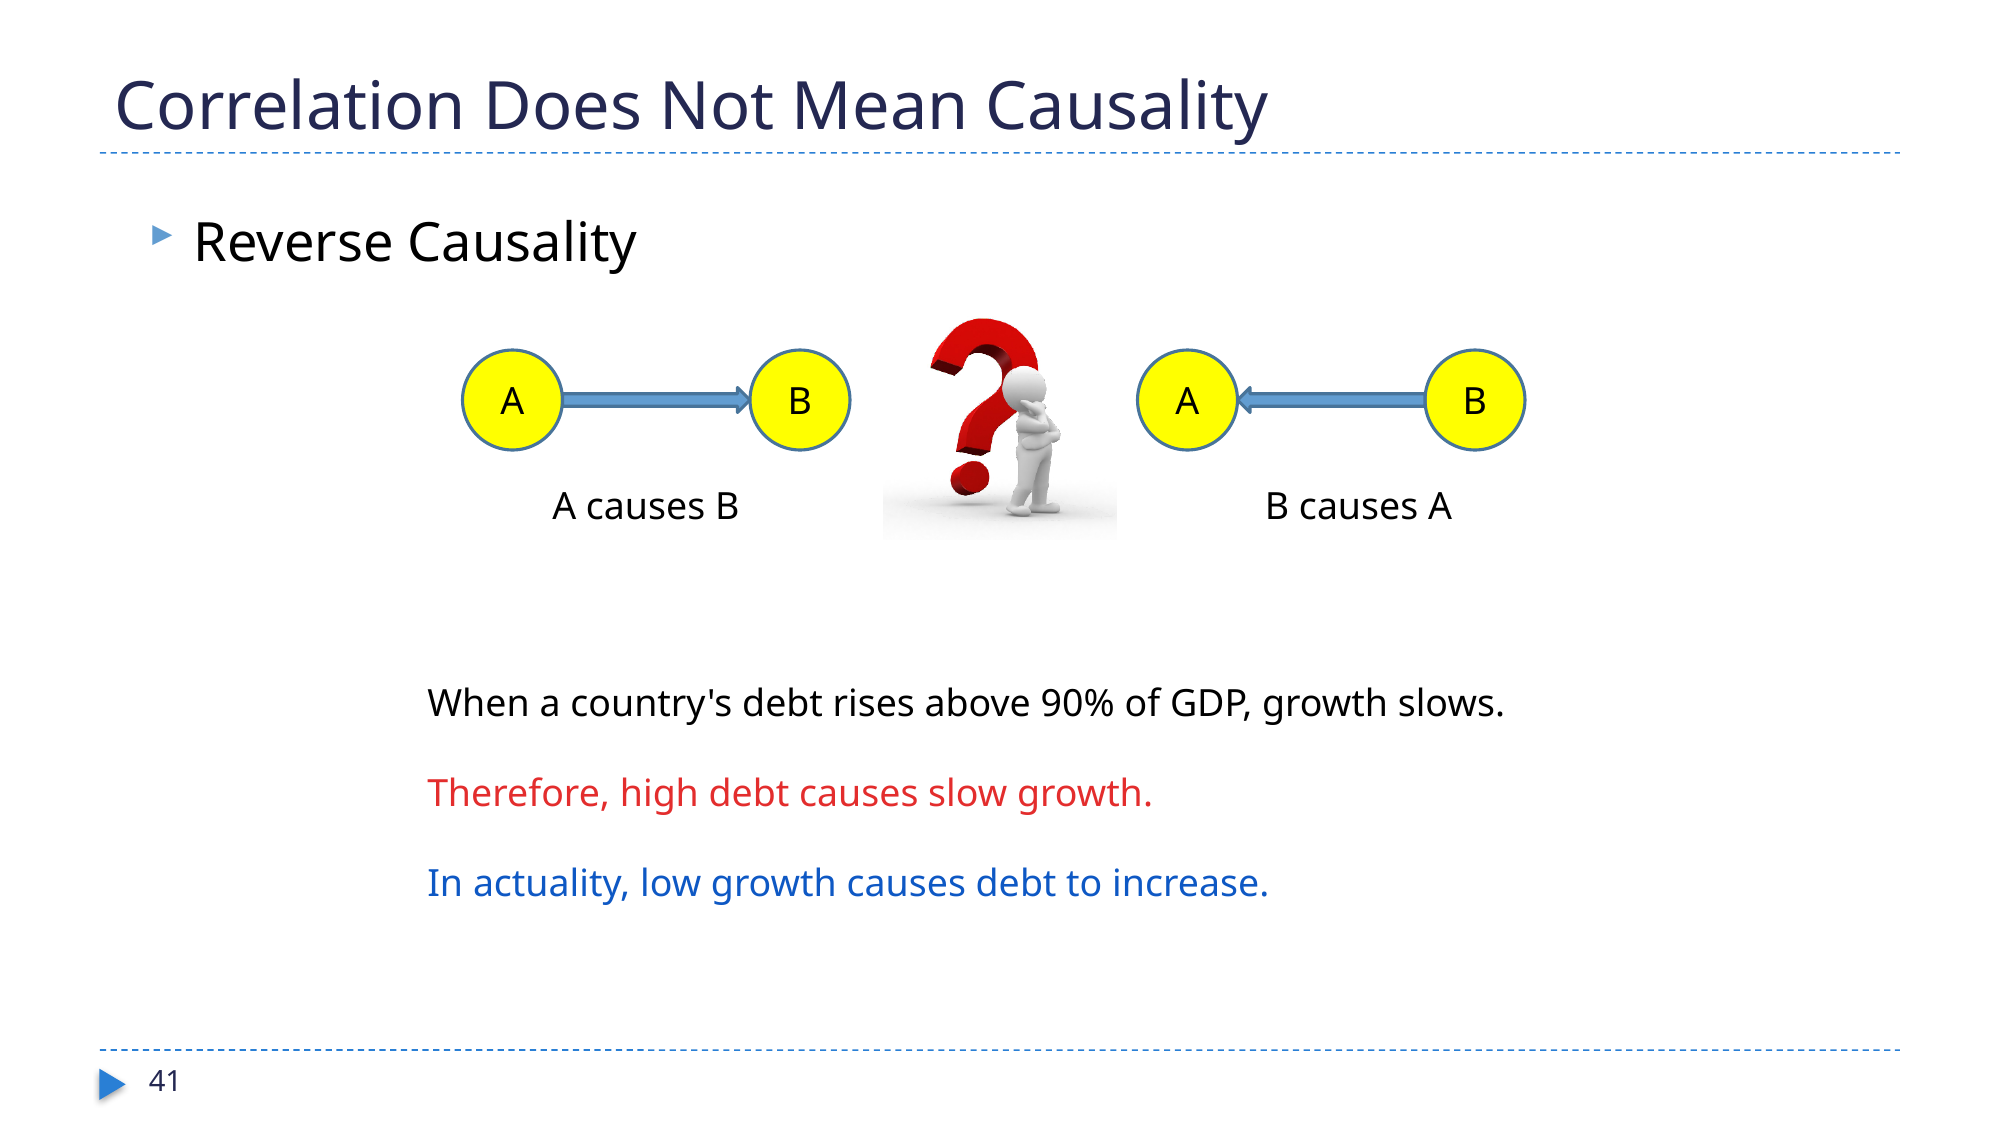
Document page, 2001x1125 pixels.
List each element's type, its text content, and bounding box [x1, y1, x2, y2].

slide_number 41 [133, 1055, 568, 1103]
text_box When a country's debt rises above 90% of GDP, growth slows. Therefore, high debt causes slow growth. In actuality, low growth causes debt to increase. [412, 671, 1625, 957]
text_box A [1135, 348, 1239, 452]
text_box B causes A [1249, 474, 1488, 535]
text_box [1236, 386, 1427, 414]
list Reverse Causality [133, 200, 1675, 1010]
text_box A [460, 348, 564, 452]
picture [882, 305, 1118, 540]
text_box [560, 386, 752, 414]
text_box A causes B [537, 474, 775, 535]
text_box B [1424, 348, 1527, 452]
text_box B [748, 348, 852, 452]
title Correlation Does Not Mean Causality [99, 24, 1675, 151]
